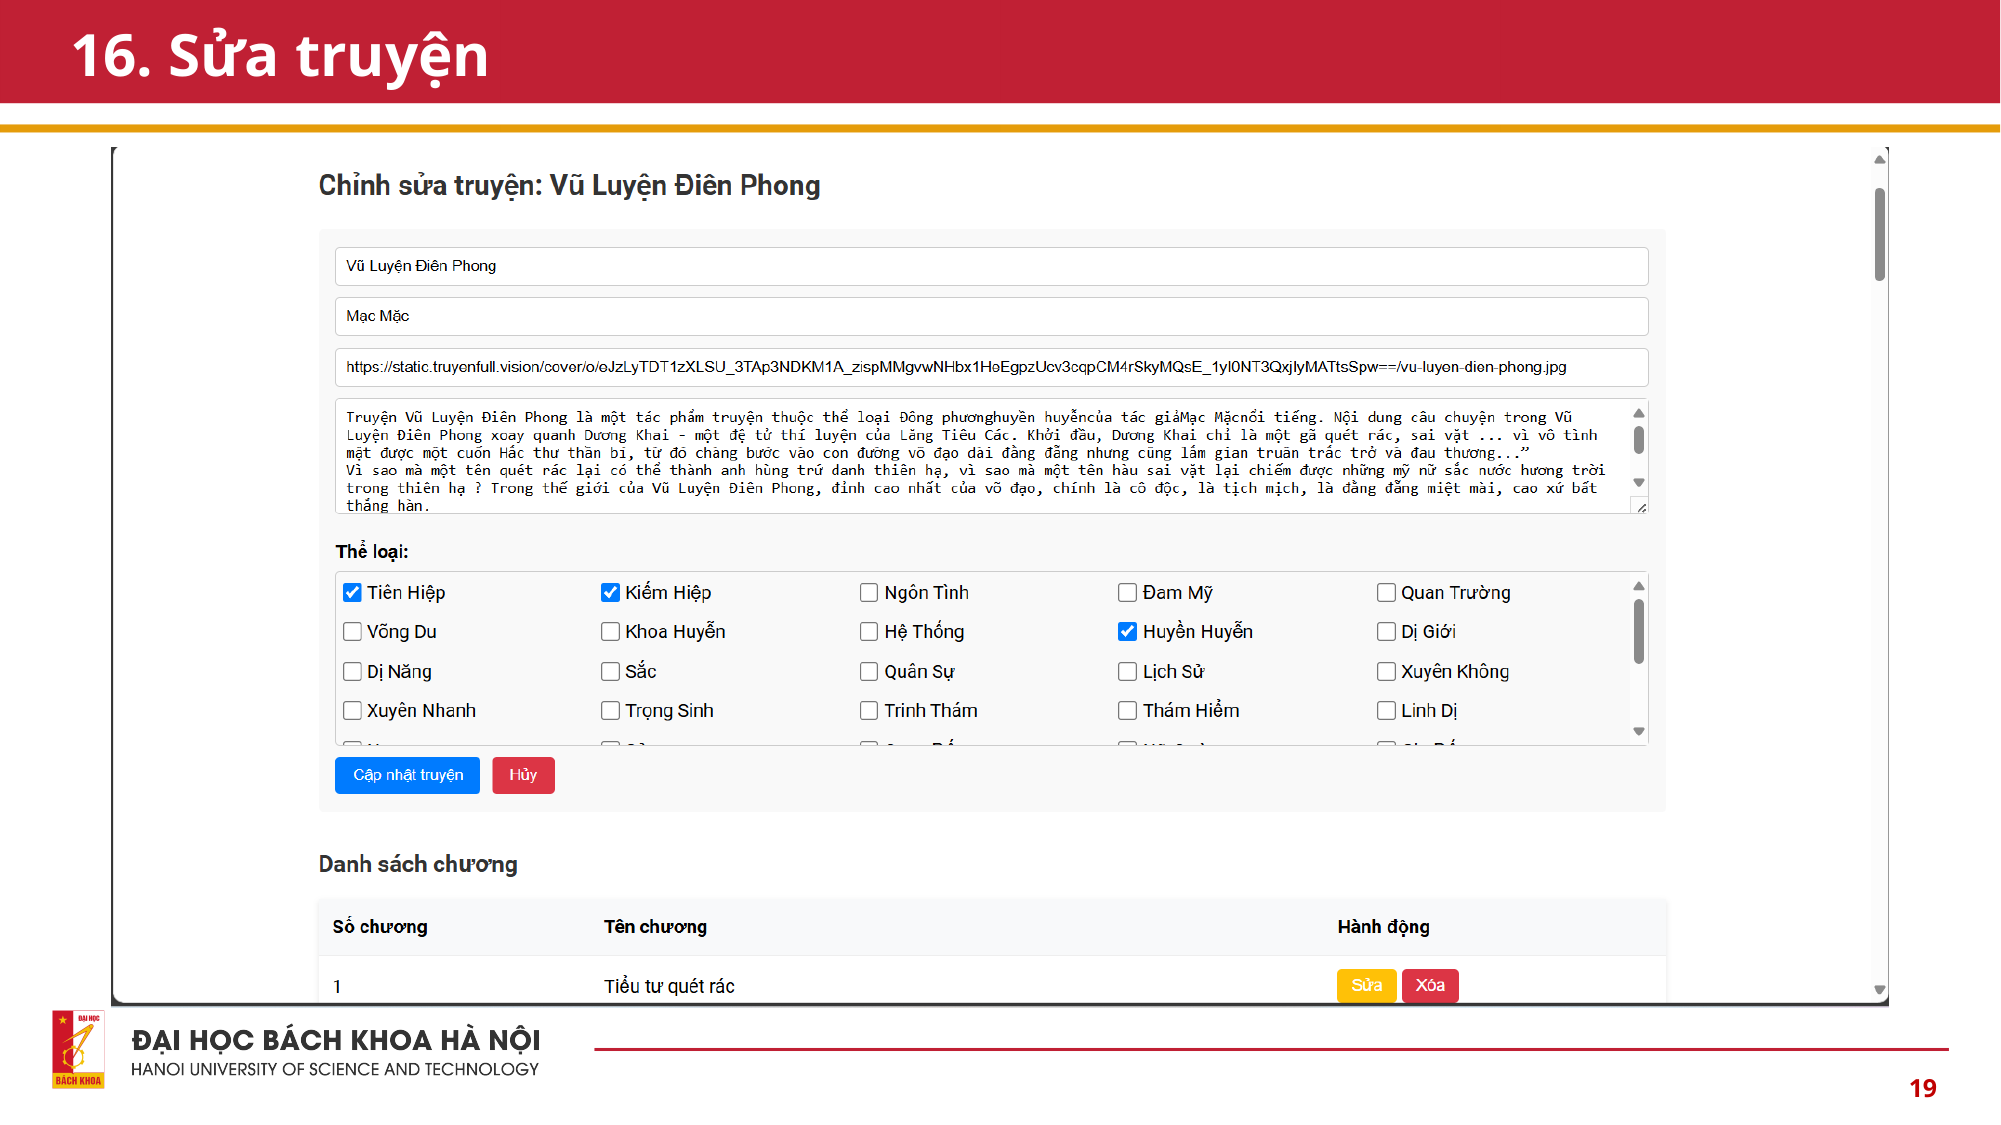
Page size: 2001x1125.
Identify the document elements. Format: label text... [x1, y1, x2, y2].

title 16. Sửa truyện [55, 18, 1945, 90]
slide_number 19 [1502, 1065, 1953, 1125]
picture [0, 0, 2001, 1125]
